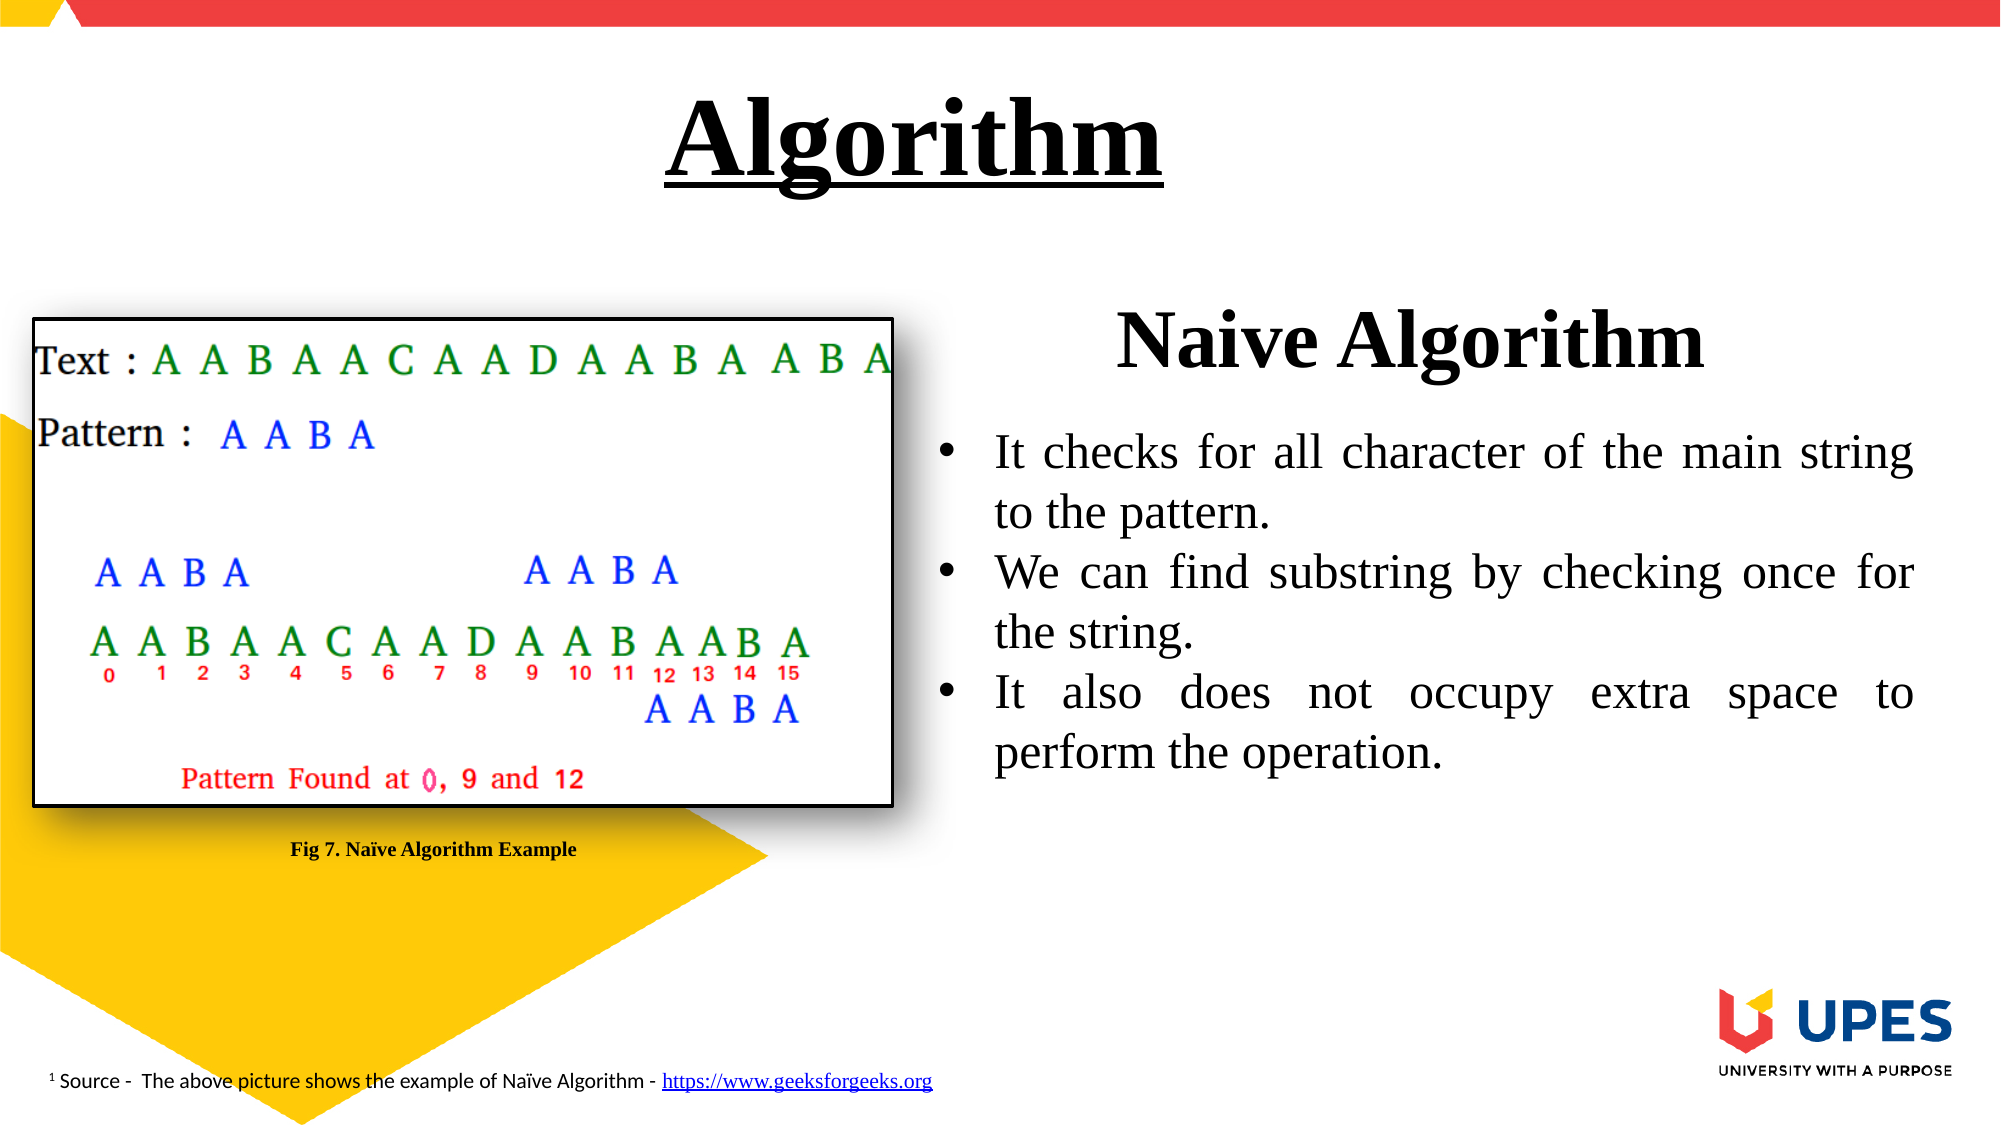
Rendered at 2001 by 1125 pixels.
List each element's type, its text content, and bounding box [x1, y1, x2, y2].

text_box Naive Algorithm [1101, 276, 1753, 392]
picture [0, 0, 2001, 1125]
text_box It checks for all character of the main string to the pattern. We can find substring by checking once for the string. It also does not occupy extra space to perform the operation. [944, 411, 1930, 787]
text_box Fig 7. Naïve Algorithm Example [275, 827, 592, 868]
title Algorithm [649, 84, 1198, 178]
text_box 1 Source - The above picture shows the example of Naïve Algorithm - https://www.geeksforgeeks.org [33, 1058, 949, 1125]
